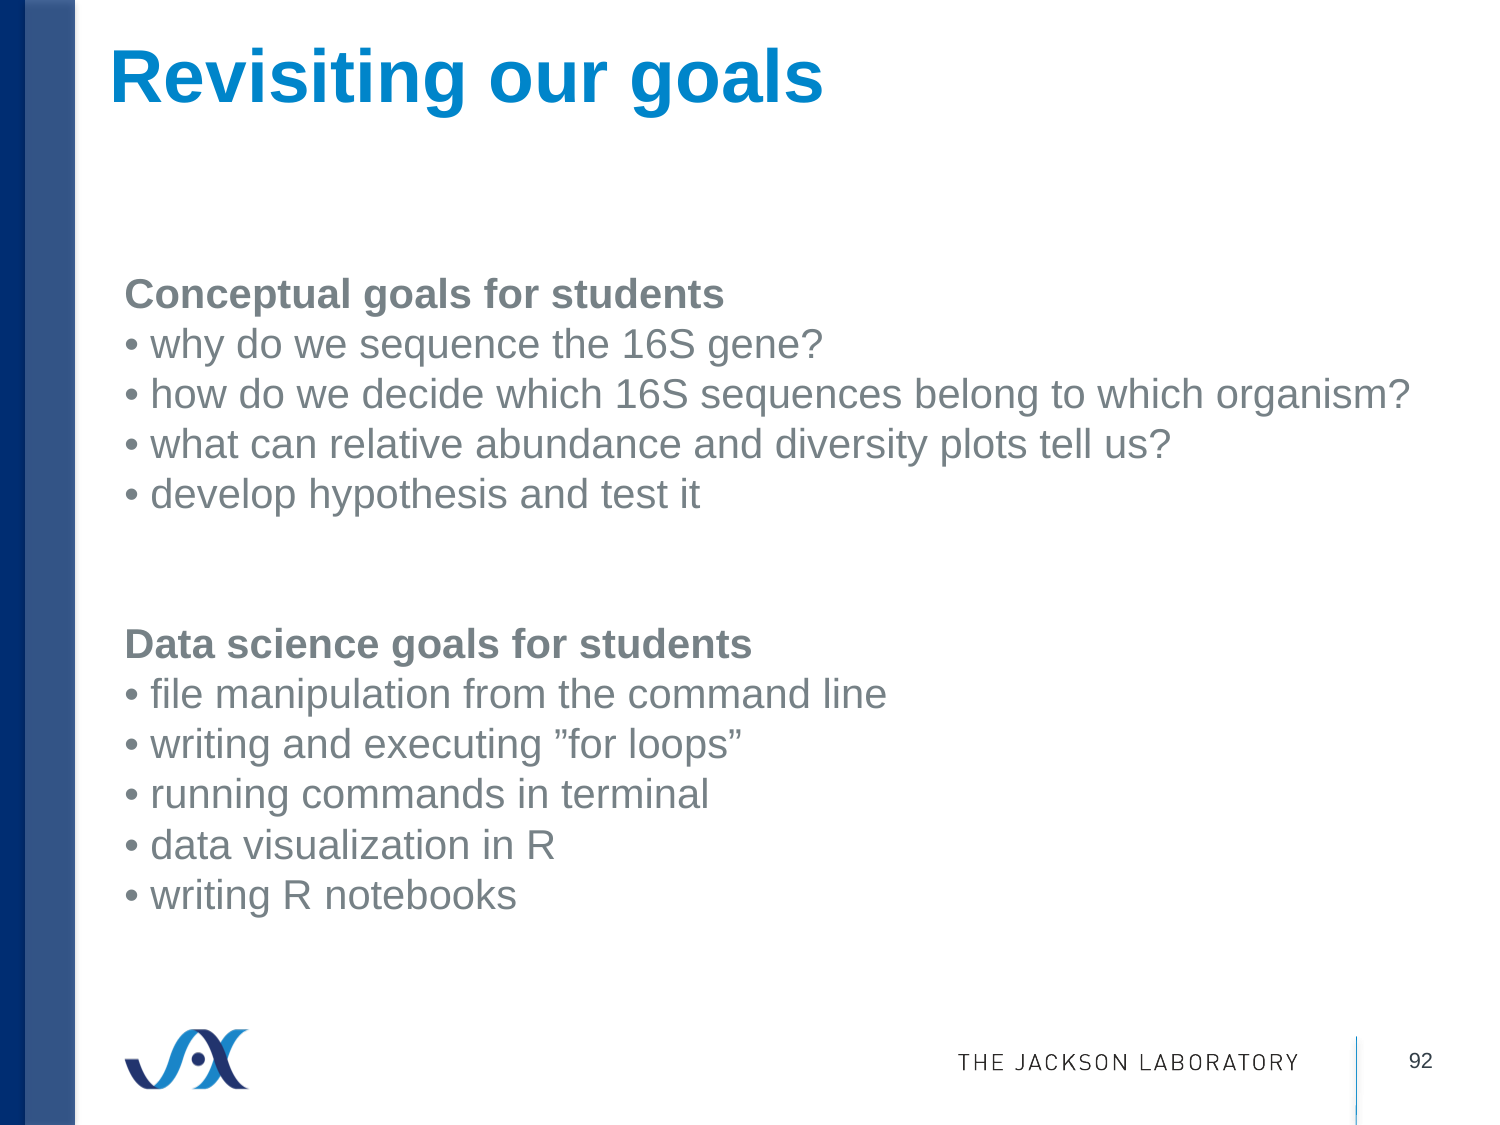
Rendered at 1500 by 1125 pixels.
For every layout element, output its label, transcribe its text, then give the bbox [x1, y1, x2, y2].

title Revisiting our goals [109, 9, 1404, 126]
slide_number 92 [1097, 1030, 1448, 1091]
text_box Conceptual goals for students • why do we sequence the 16S gene? • how do we decide which 16S sequences belong to which organism? • what can relative abundance and diversity plots tell us? • develop hypothesis and test it Data science goals for students • file manipulation from the command line • writing and executing ”for loops” • running commands in terminal • data visualization in R • writing R notebooks [109, 209, 1448, 925]
picture [110, 1011, 268, 1106]
picture [957, 1051, 1097, 1076]
